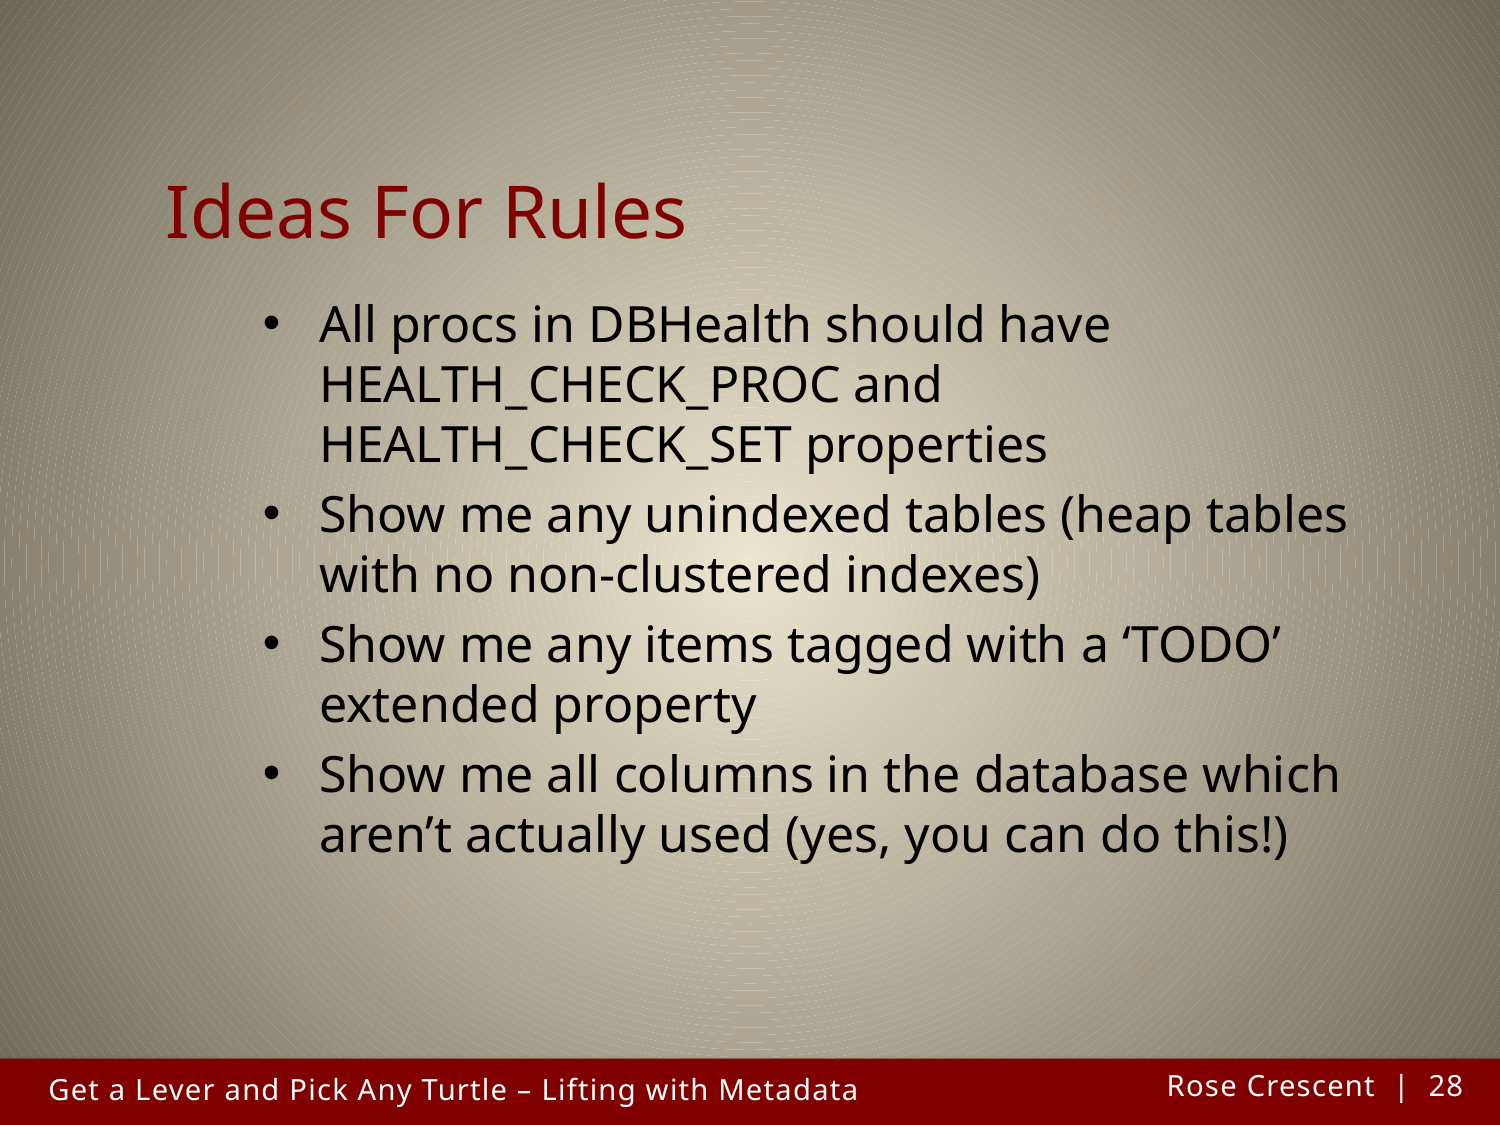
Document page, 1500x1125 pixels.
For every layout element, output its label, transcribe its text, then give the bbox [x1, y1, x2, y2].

title Ideas For Rules [150, 115, 1500, 303]
list All procs in DBHealth should have HEALTH_CHECK_PROC and HEALTH_CHECK_SET properties Show me any unindexed tables (heap tables with no non-clustered indexes) Show me any items tagged with a ‘TODO’ extended property Show me all columns in the database which aren’t actually used (yes, you can do this!) [247, 303, 1432, 793]
